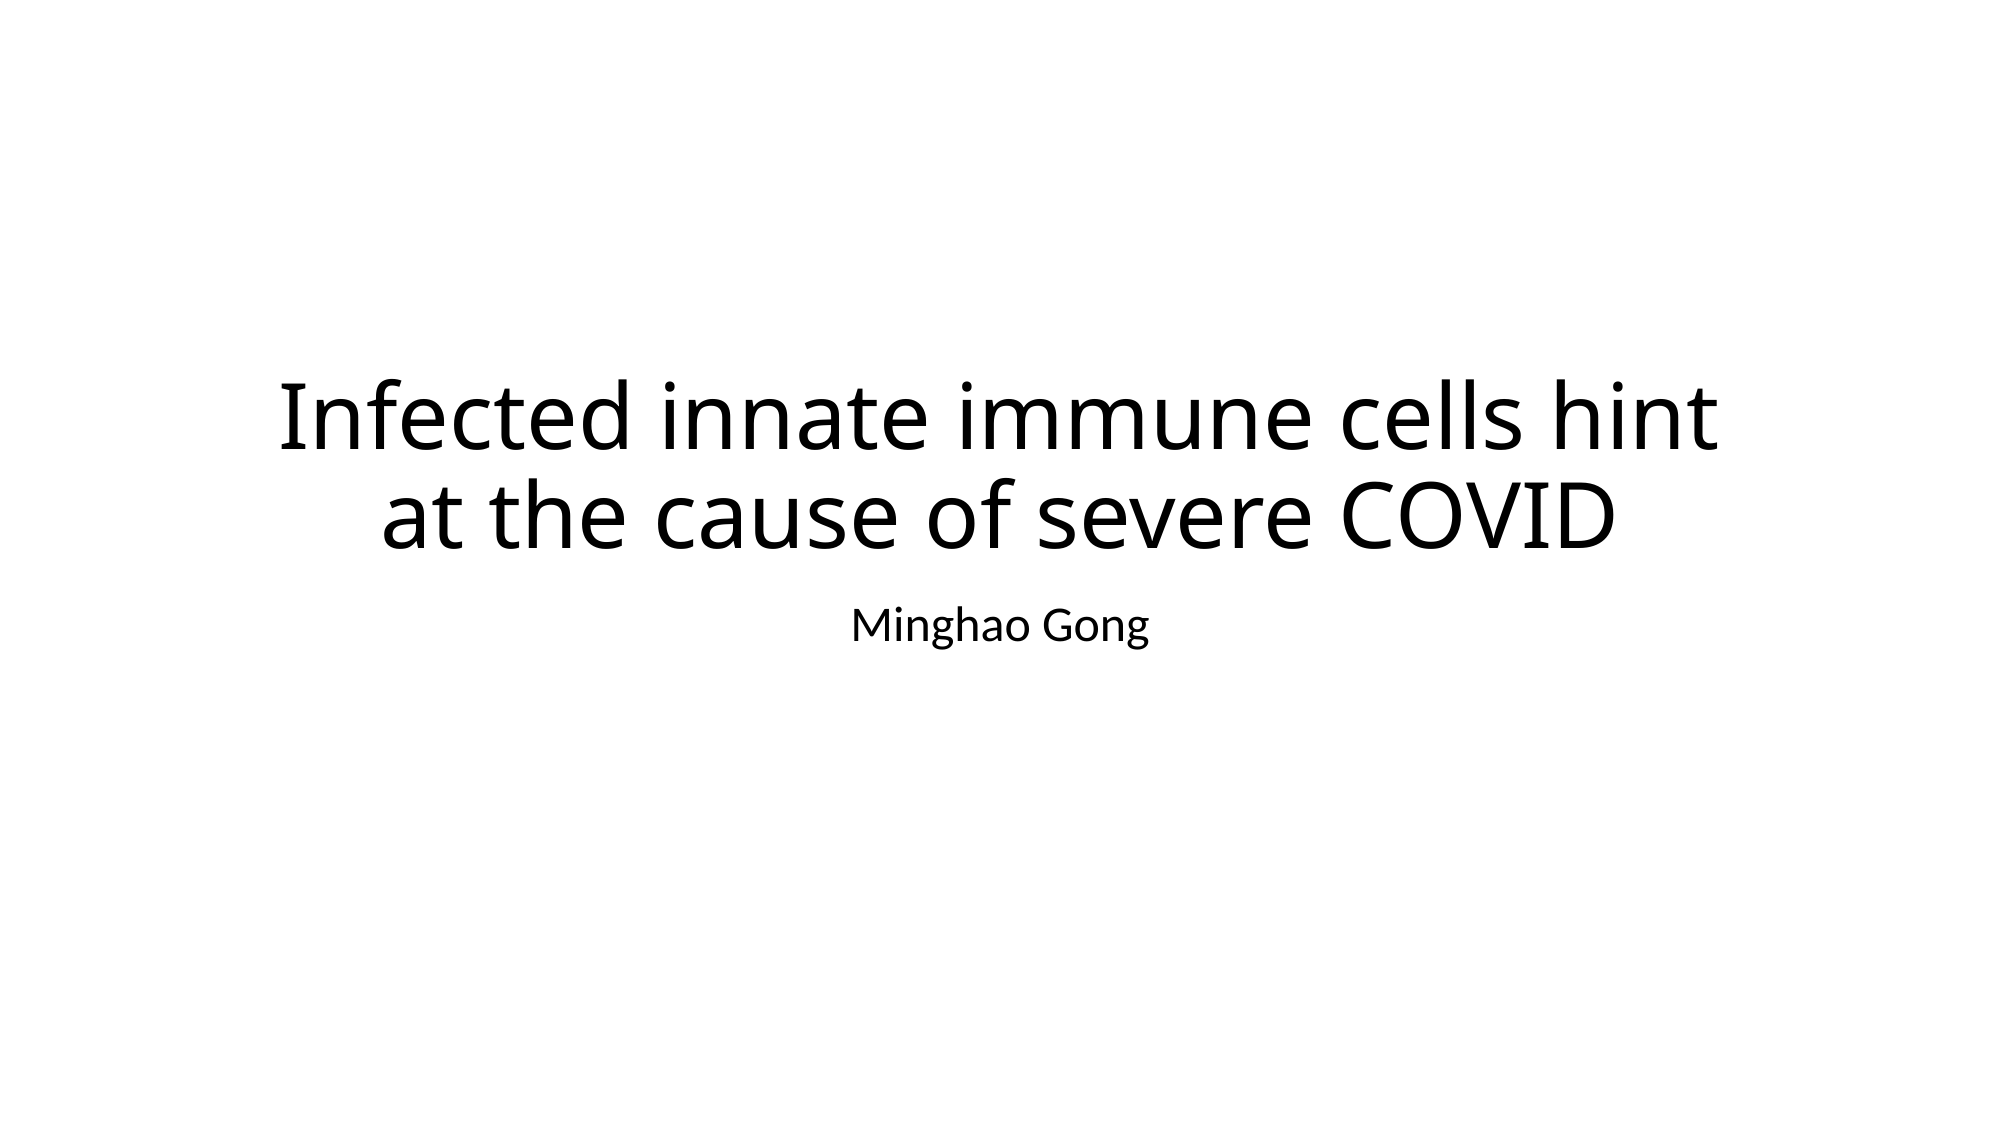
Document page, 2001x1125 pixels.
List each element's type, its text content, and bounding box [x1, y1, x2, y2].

subtitle Minghao Gong [249, 590, 1750, 863]
title Infected innate immune cells hint at the cause of severe COVID [249, 184, 1750, 576]
